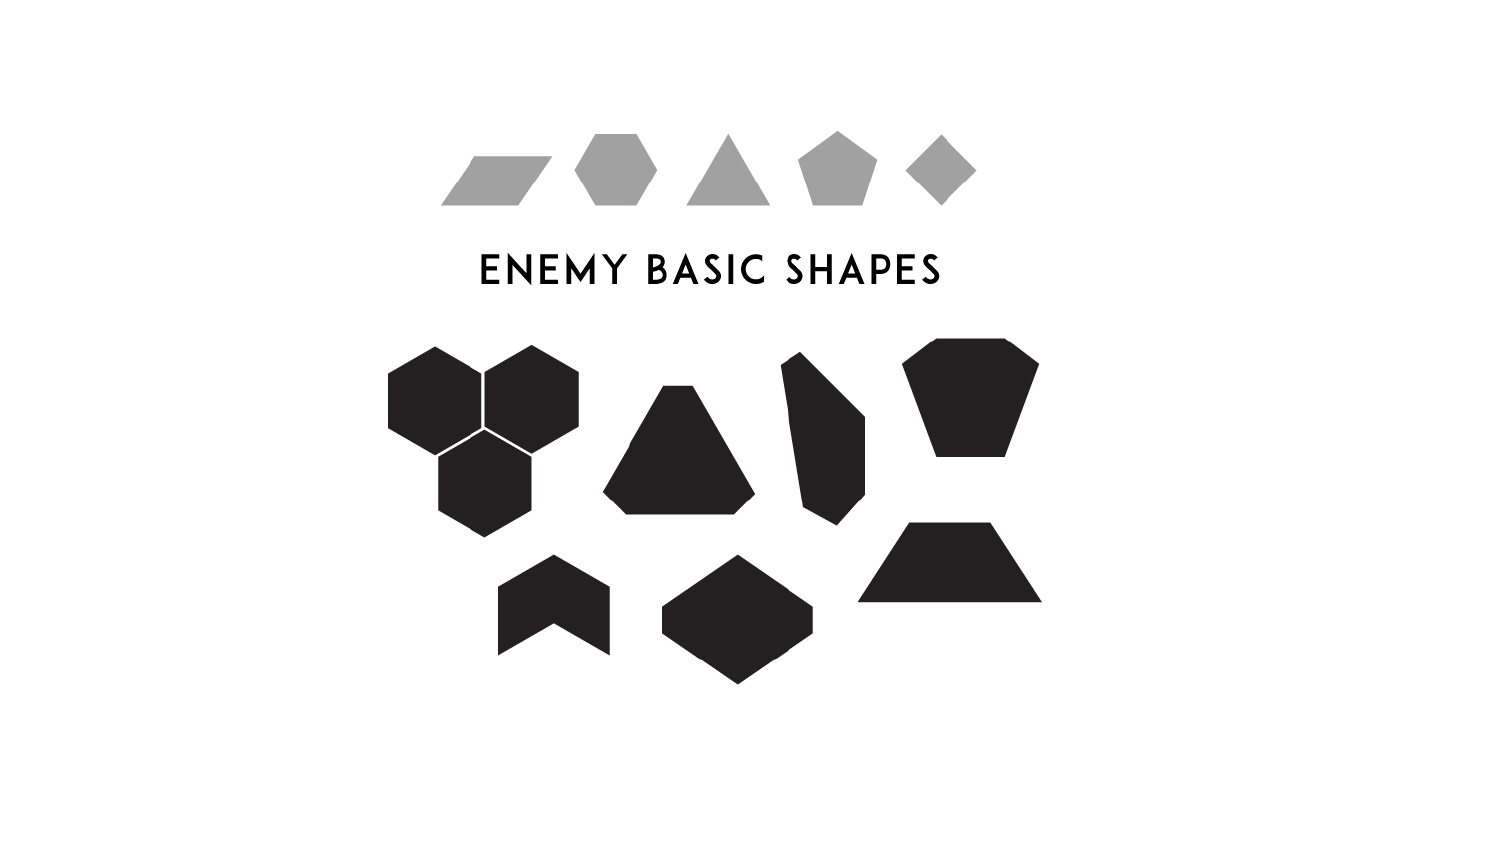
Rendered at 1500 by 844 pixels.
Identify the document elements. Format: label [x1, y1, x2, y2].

picture [312, 24, 1107, 819]
